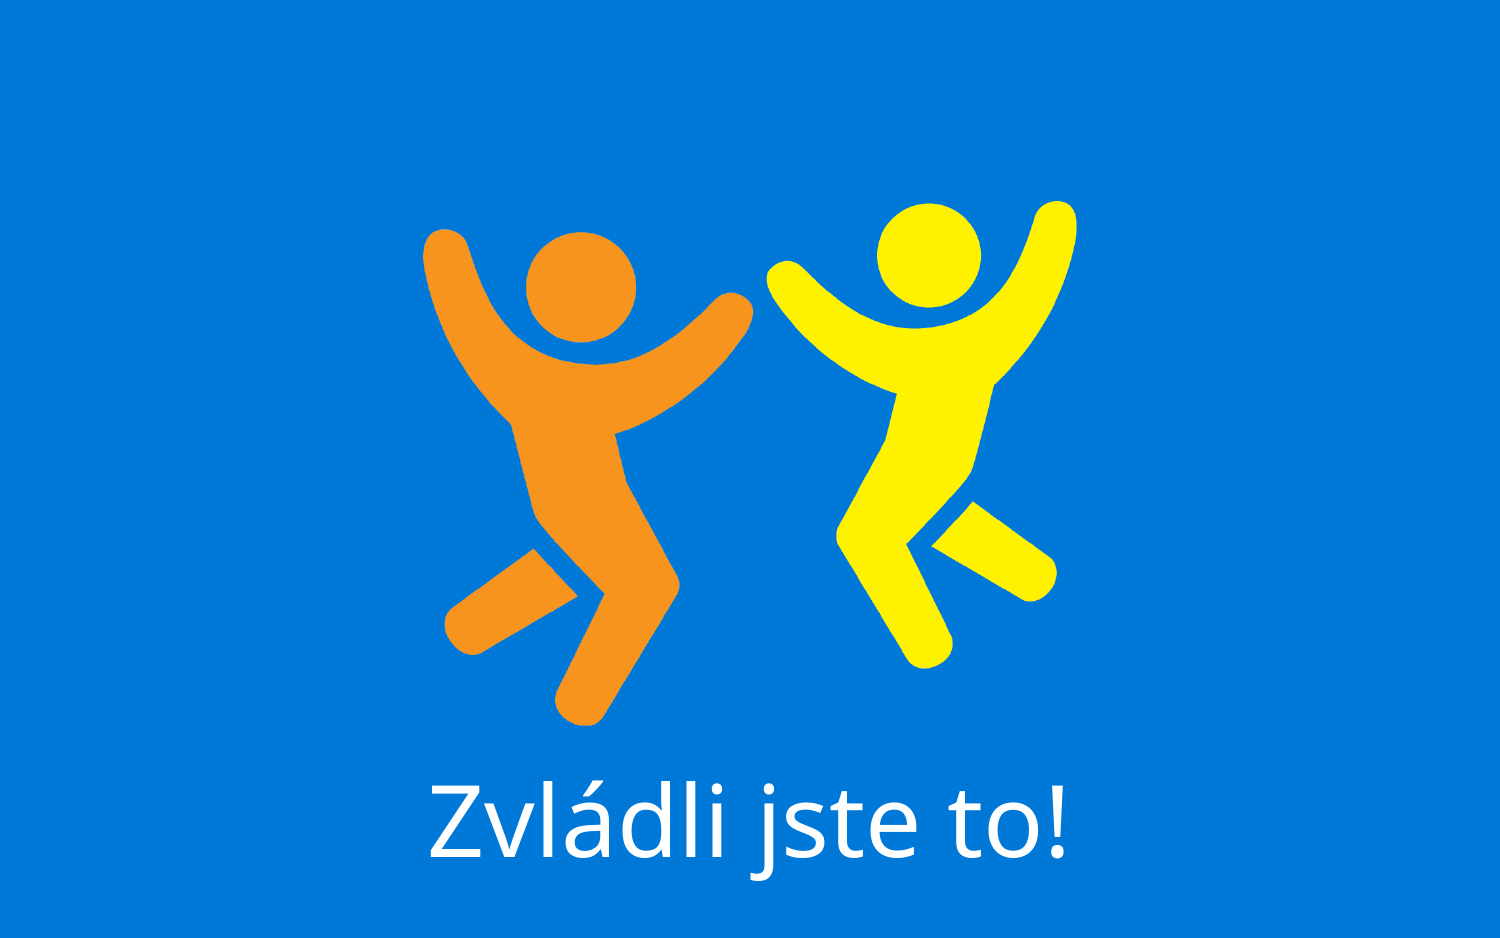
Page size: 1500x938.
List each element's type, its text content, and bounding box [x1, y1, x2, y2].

picture [423, 201, 1077, 726]
text_box Zvládli jste to! [218, 751, 1282, 938]
